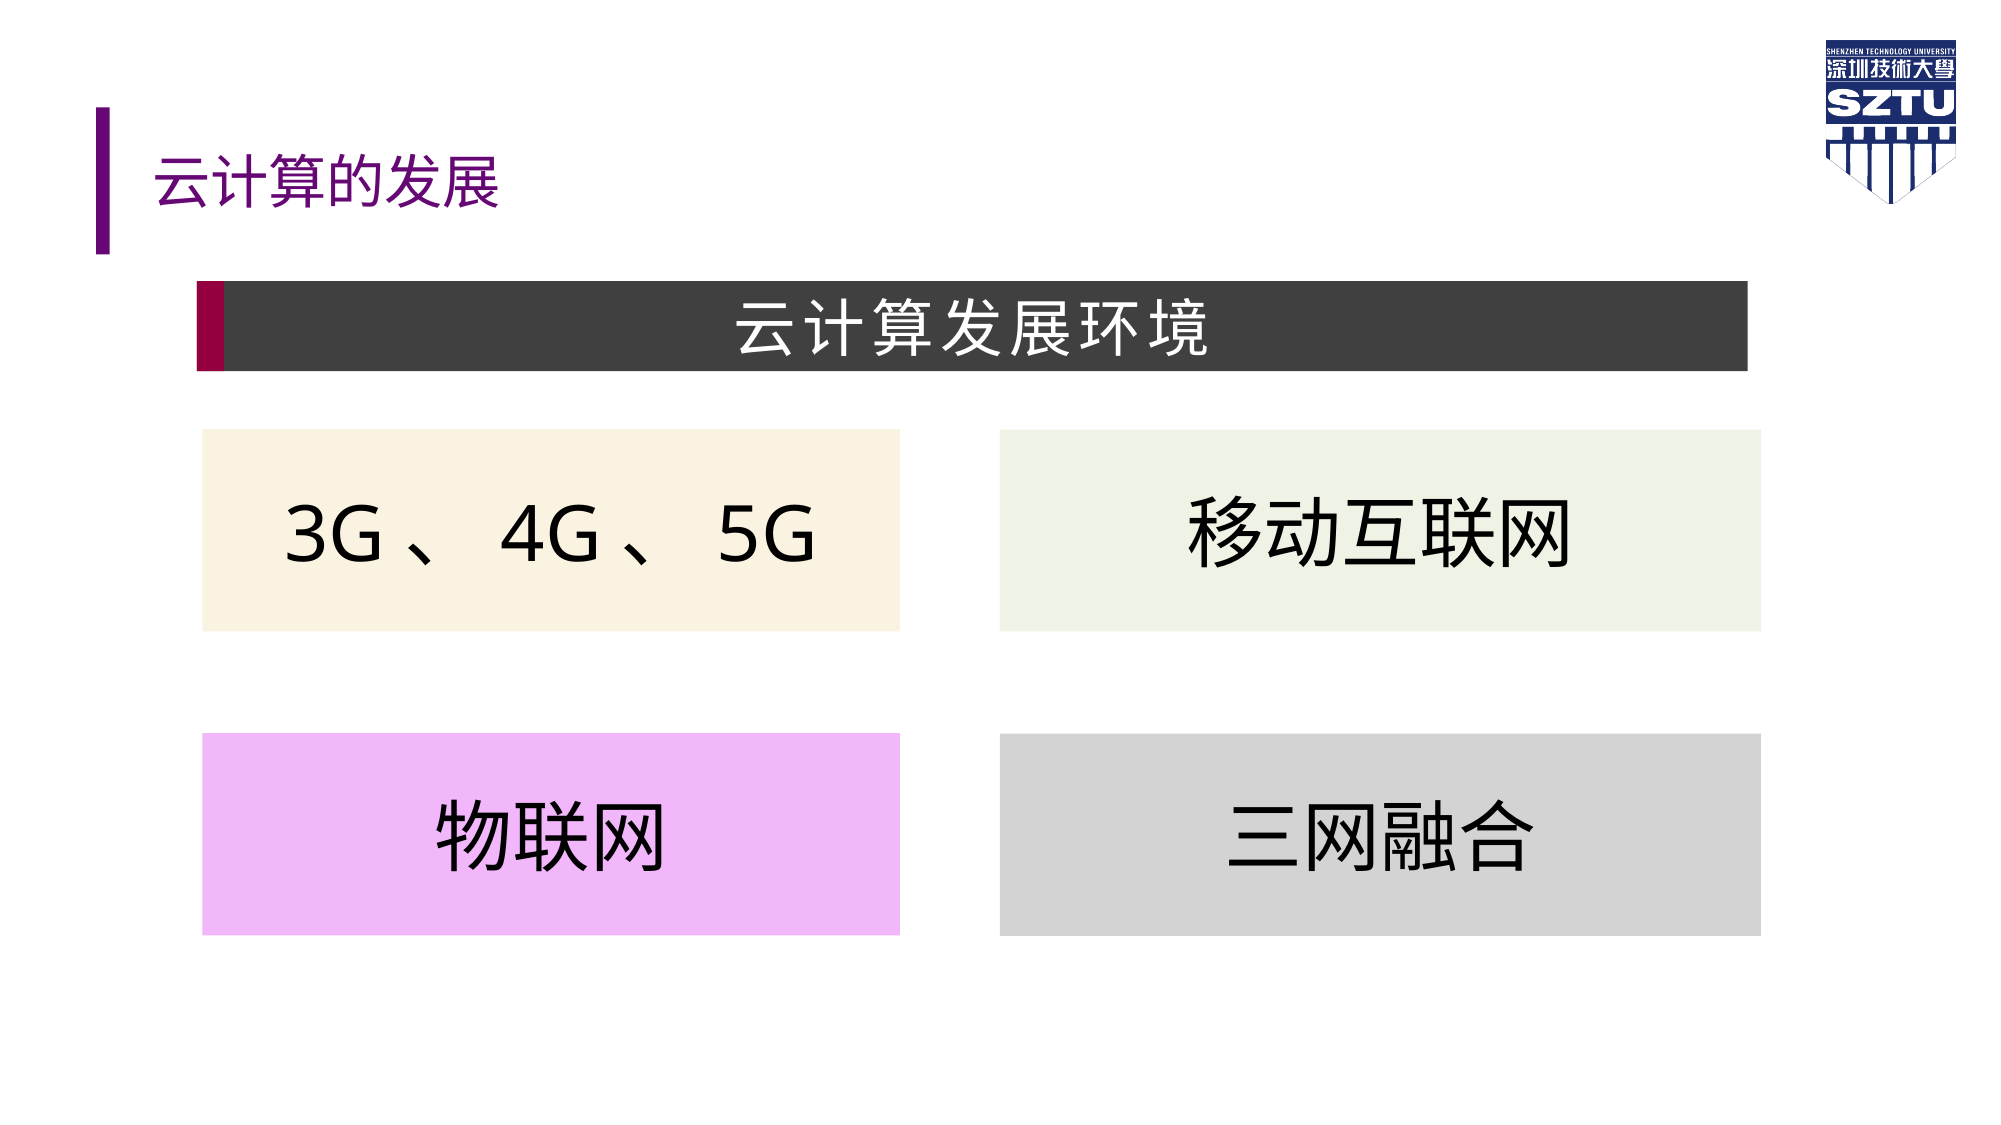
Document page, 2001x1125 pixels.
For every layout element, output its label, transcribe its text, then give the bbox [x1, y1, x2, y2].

text_box 物联网 [201, 731, 902, 937]
text_box 移动互联网 [998, 428, 1763, 633]
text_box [196, 280, 1749, 372]
picture [1803, 34, 1979, 210]
text_box 3G、4G、5G [201, 427, 902, 633]
title 云计算的发展 [137, 97, 1863, 264]
text_box 三网融合 [998, 732, 1763, 938]
